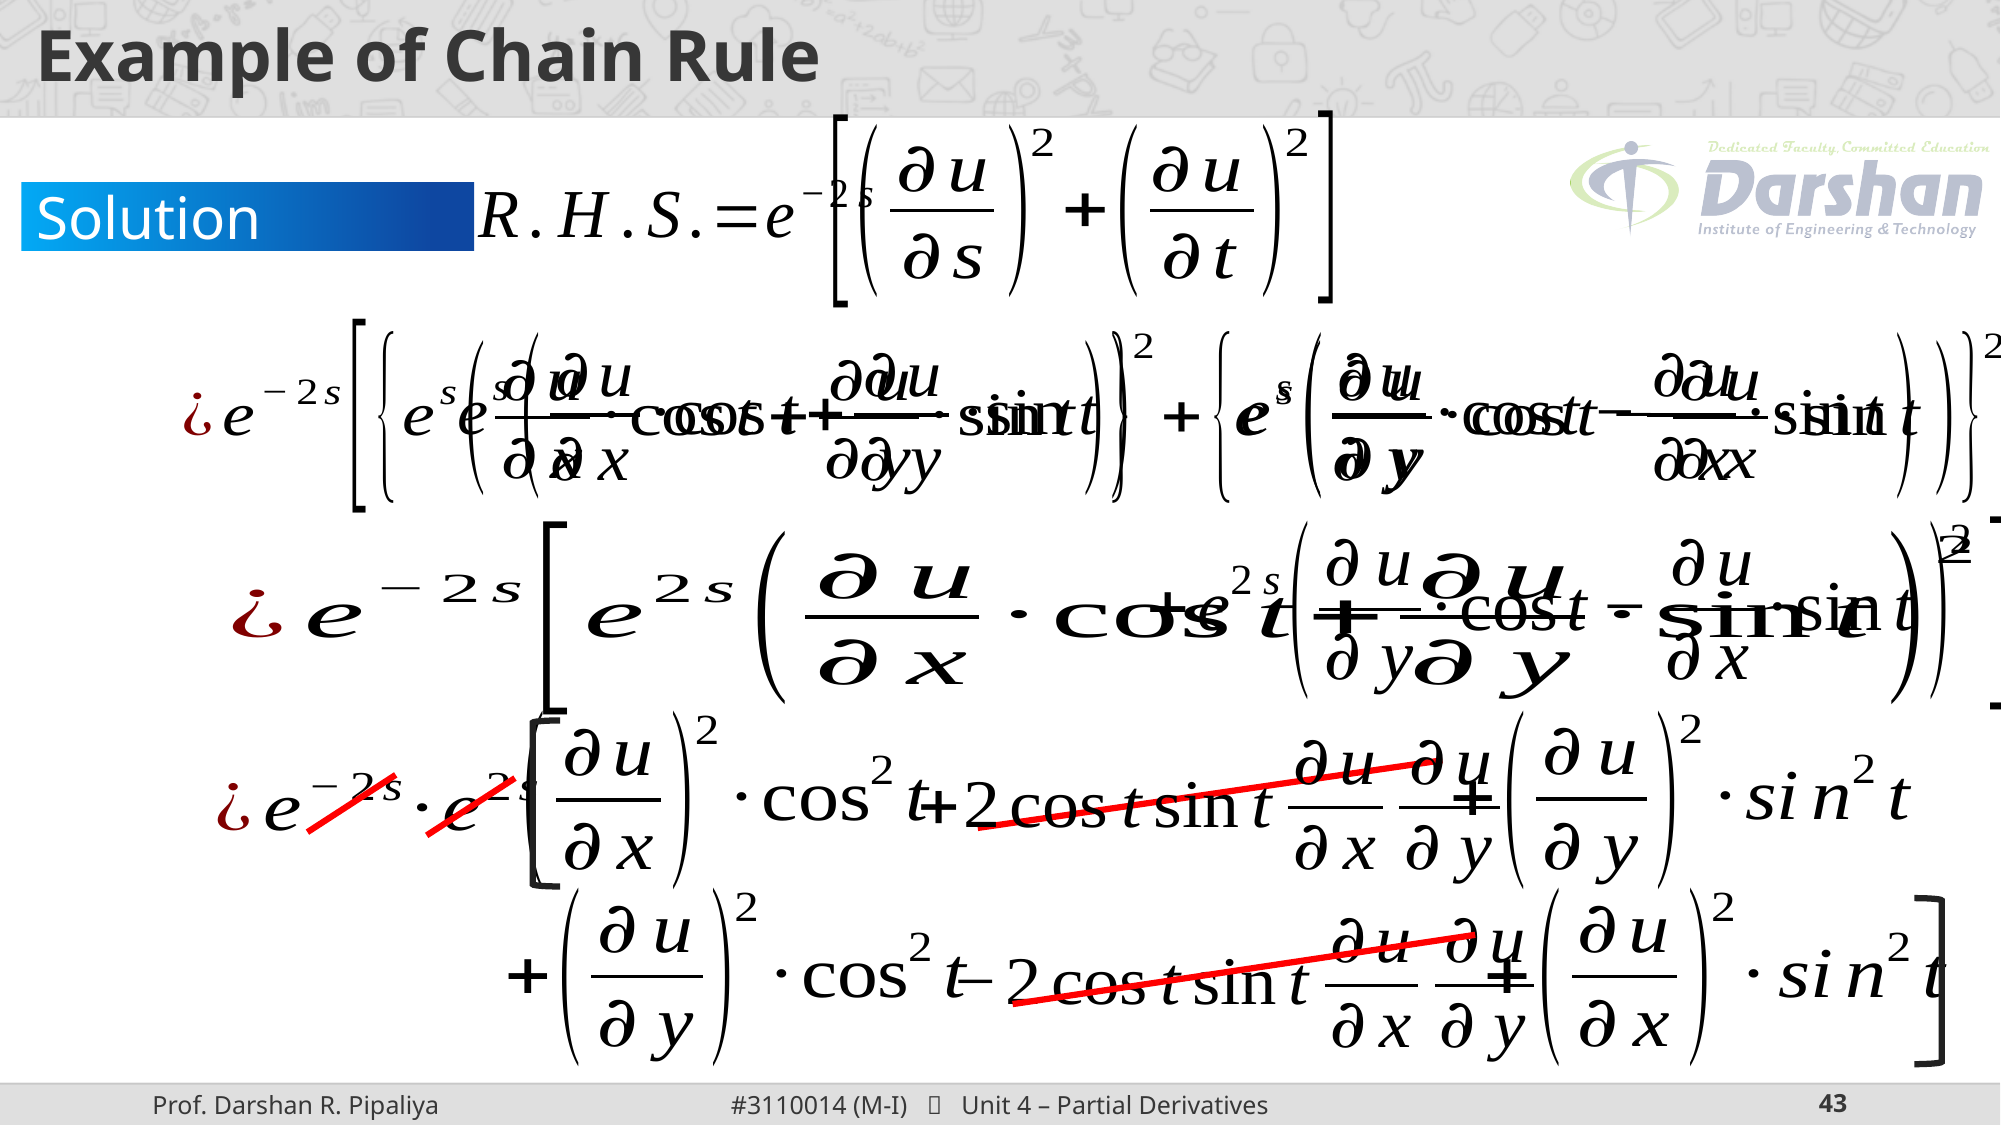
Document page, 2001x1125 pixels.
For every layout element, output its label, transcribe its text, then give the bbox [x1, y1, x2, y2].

title Example of Chain Rule [0, 0, 2000, 117]
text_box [307, 774, 396, 833]
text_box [426, 778, 515, 836]
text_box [977, 760, 1443, 828]
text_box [1012, 934, 1476, 1005]
text_box [1914, 897, 1943, 1065]
text_box [532, 719, 561, 888]
text_box [1570, 141, 1990, 238]
text_box Solution Continue: [21, 182, 475, 251]
